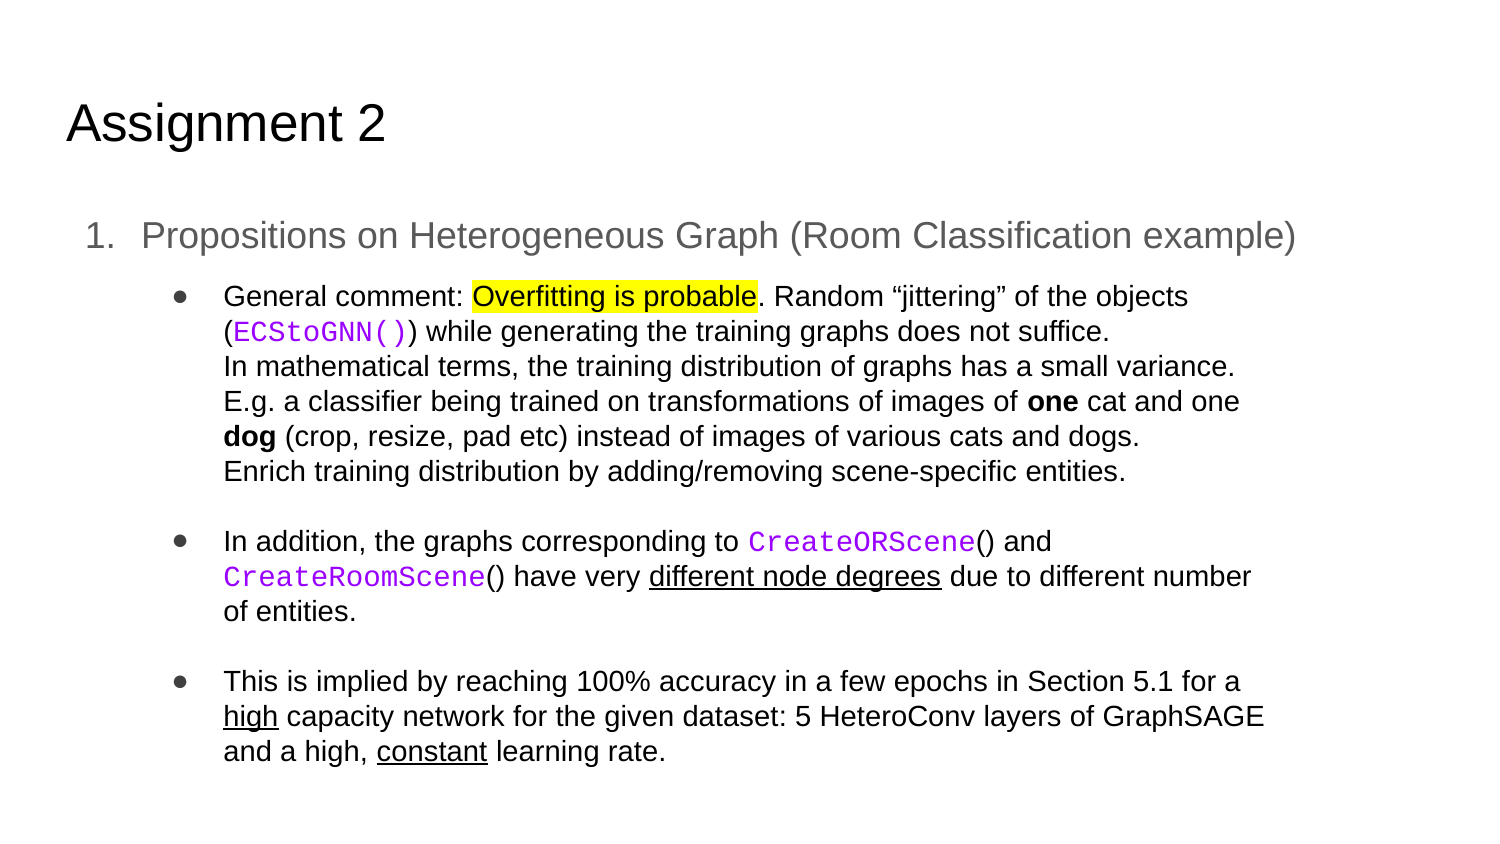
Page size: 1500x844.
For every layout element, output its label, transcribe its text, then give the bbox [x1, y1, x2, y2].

list Propositions on Heterogeneous Graph (Room Classification example) [51, 189, 1449, 750]
title Assignment 2 [51, 72, 1449, 167]
text_box General comment: Overfitting is probable. Random “jittering” of the objects (ECStoGNN()) while generating the training graphs does not suffice. In mathematical terms, the training distribution of graphs has a small variance. E.g. a classifier being trained on transformations of images of one cat and one dog (crop, resize, pad etc) instead of images of various cats and dogs. Enrich training distribution by adding/removing scene-specific entities. In addition, the graphs corresponding to CreateORScene() and CreateRoomScene() have very different node degrees due to different number of entities. This is implied by reaching 100% accuracy in a few epochs in Section 5.1 for a high capacity network for the given dataset: 5 HeteroConv layers of GraphSAGE and a high, constant learning rate. [133, 262, 1295, 844]
